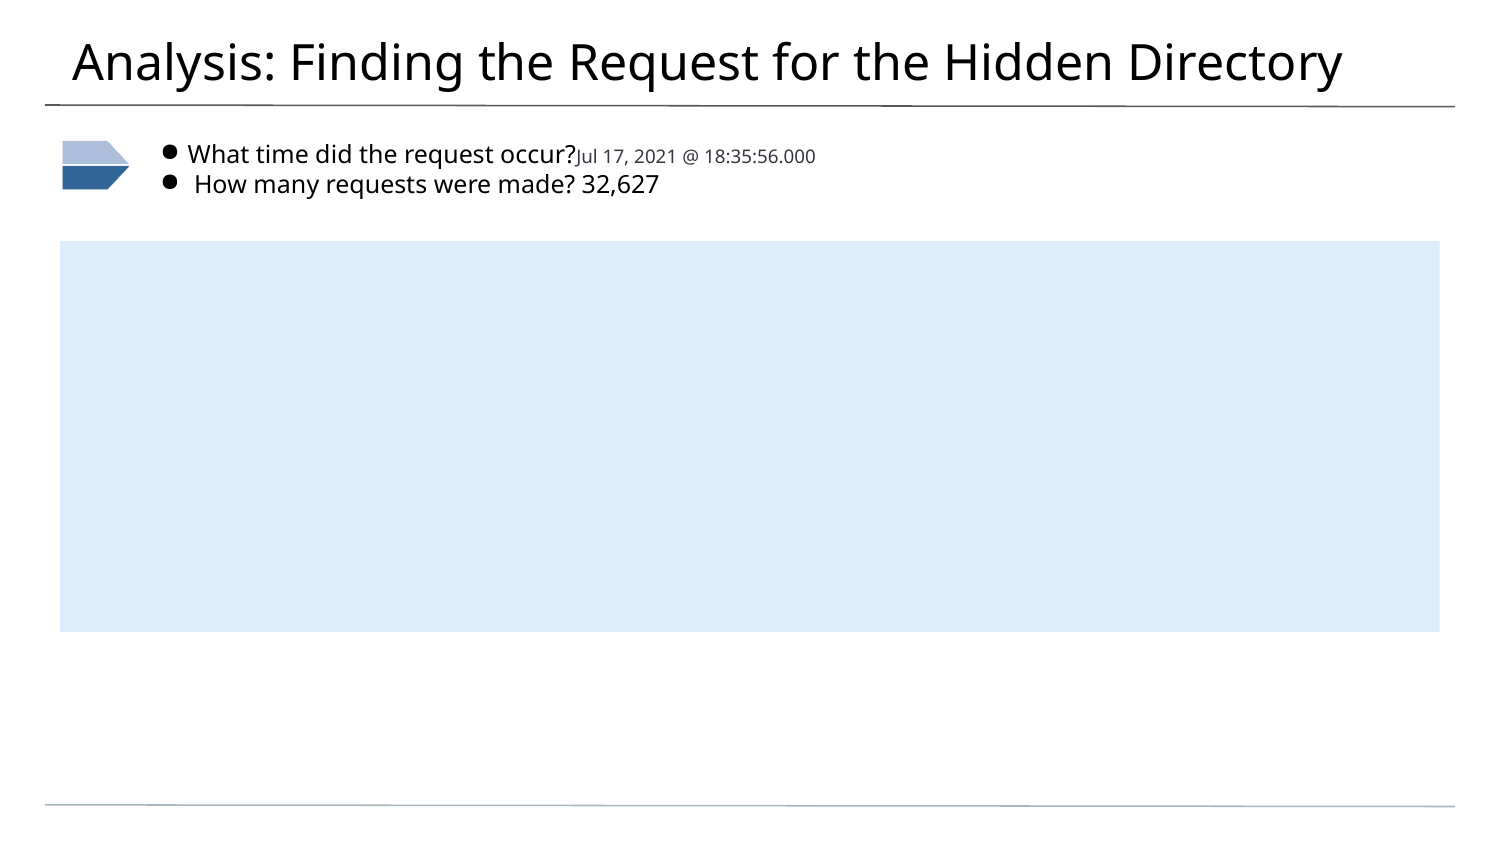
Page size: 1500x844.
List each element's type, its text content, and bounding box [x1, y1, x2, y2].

subtitle What time did the request occur?Jul 17, 2021 @ 18:35:56.000 How many requests were made? 32,627 [60, 123, 1011, 284]
title Analysis: Finding the Request for the Hidden Directory [0, 0, 1500, 88]
picture [59, 136, 131, 192]
text_box [60, 240, 1440, 632]
